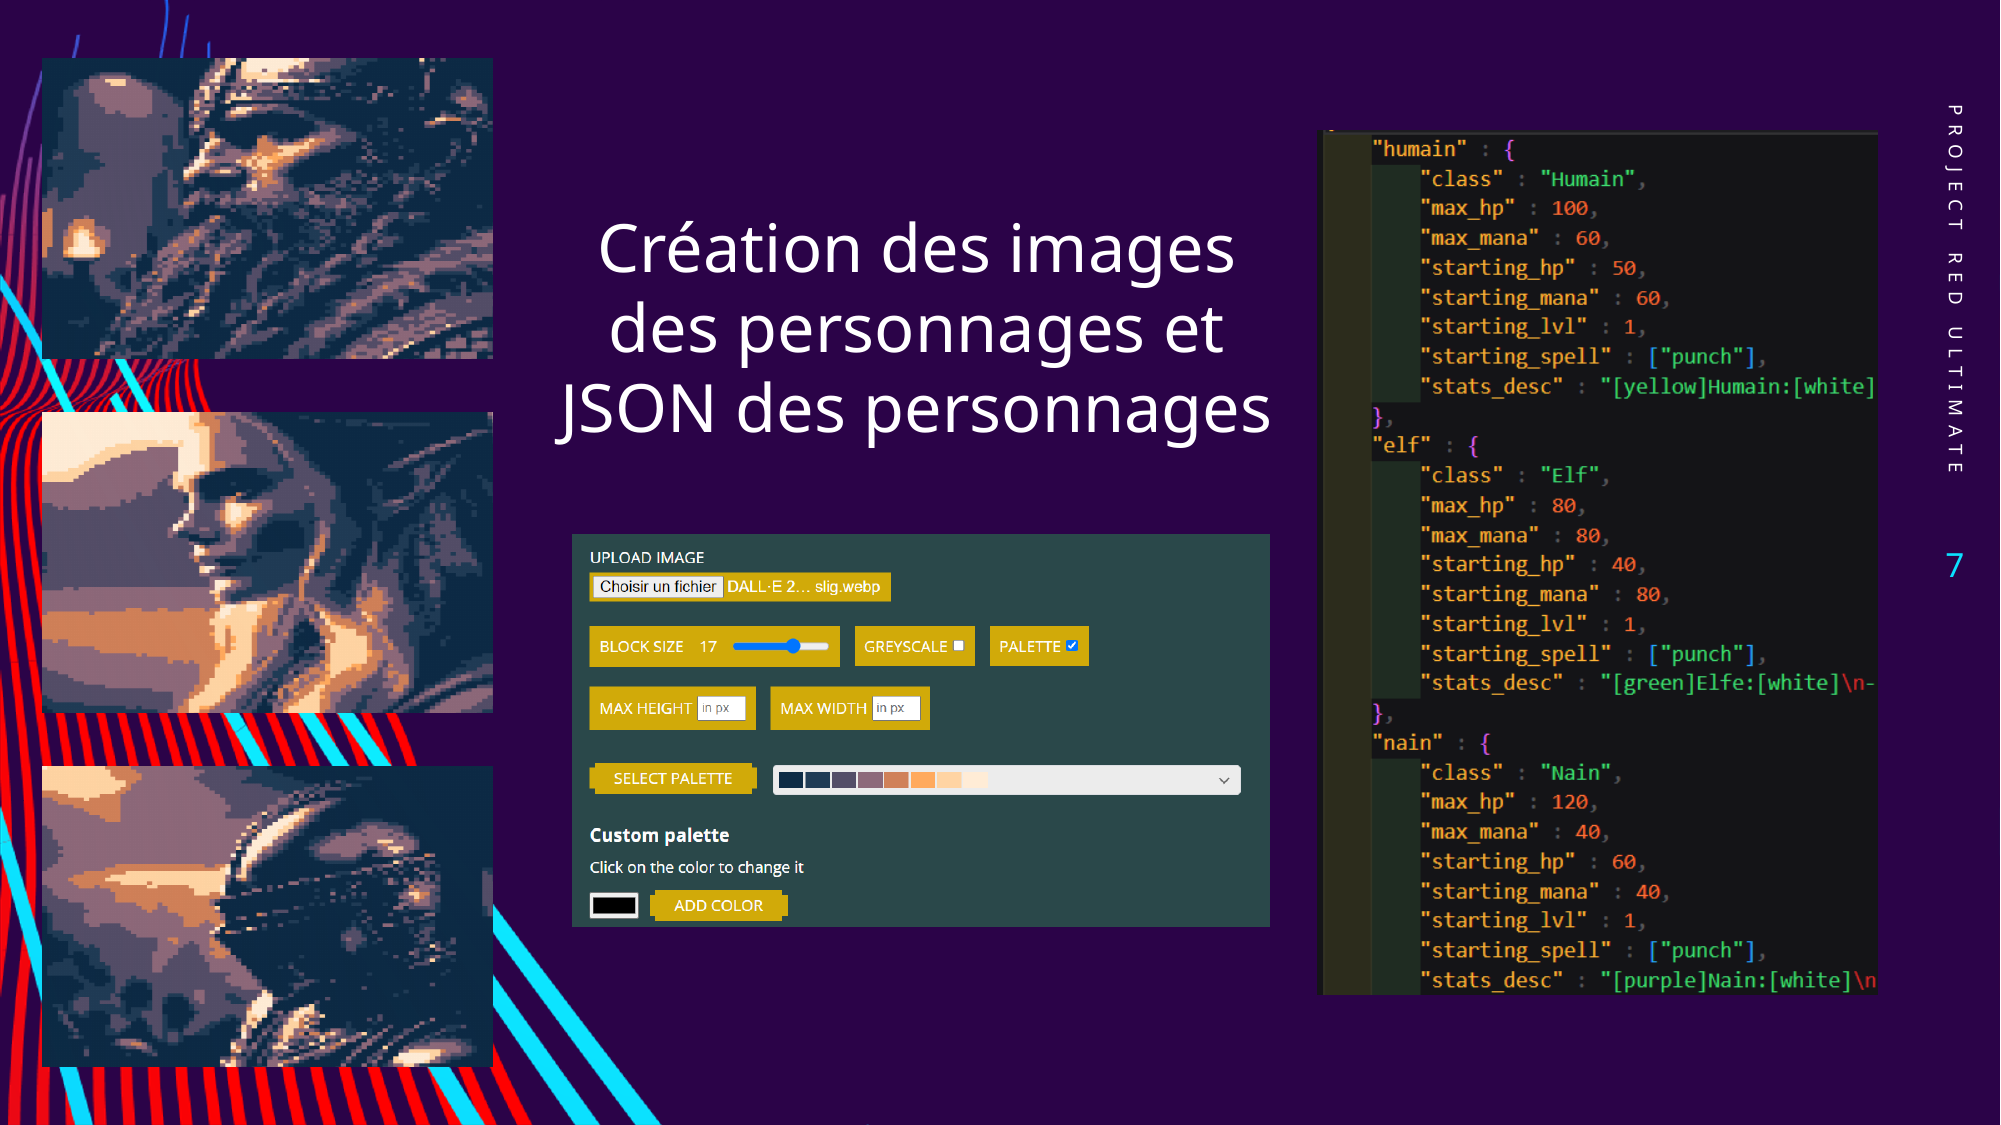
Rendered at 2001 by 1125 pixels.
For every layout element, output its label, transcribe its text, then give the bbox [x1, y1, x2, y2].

picture [0, 0, 2000, 1125]
text_box ​Création des images des personnages et JSON des personnages [541, 198, 1293, 454]
footer PROJECT RED ULTIMATE [1926, 33, 1987, 489]
slide_number 7 [1889, 519, 1980, 615]
